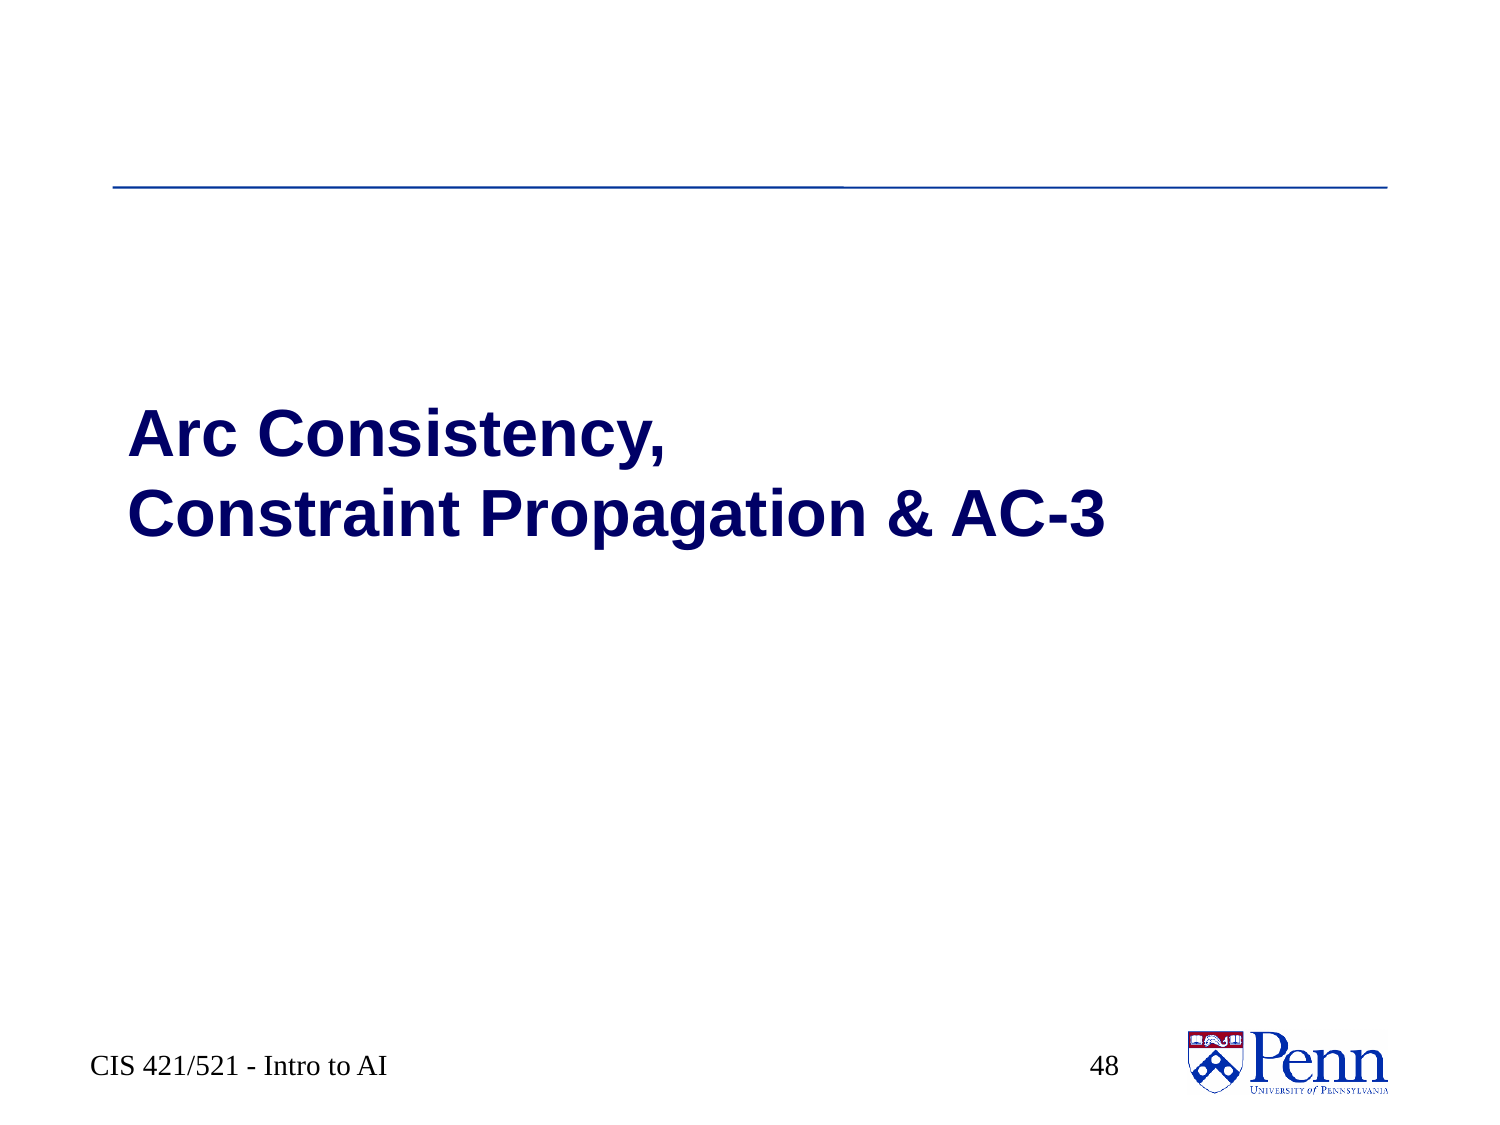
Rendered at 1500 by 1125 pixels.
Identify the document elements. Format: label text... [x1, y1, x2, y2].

slide_number CIS 421/521 - Intro to AI [74, 1024, 426, 1103]
title Arc Consistency, Constraint Propagation & AC-3 [112, 349, 1388, 591]
slide_number 48 [1074, 1024, 1426, 1103]
